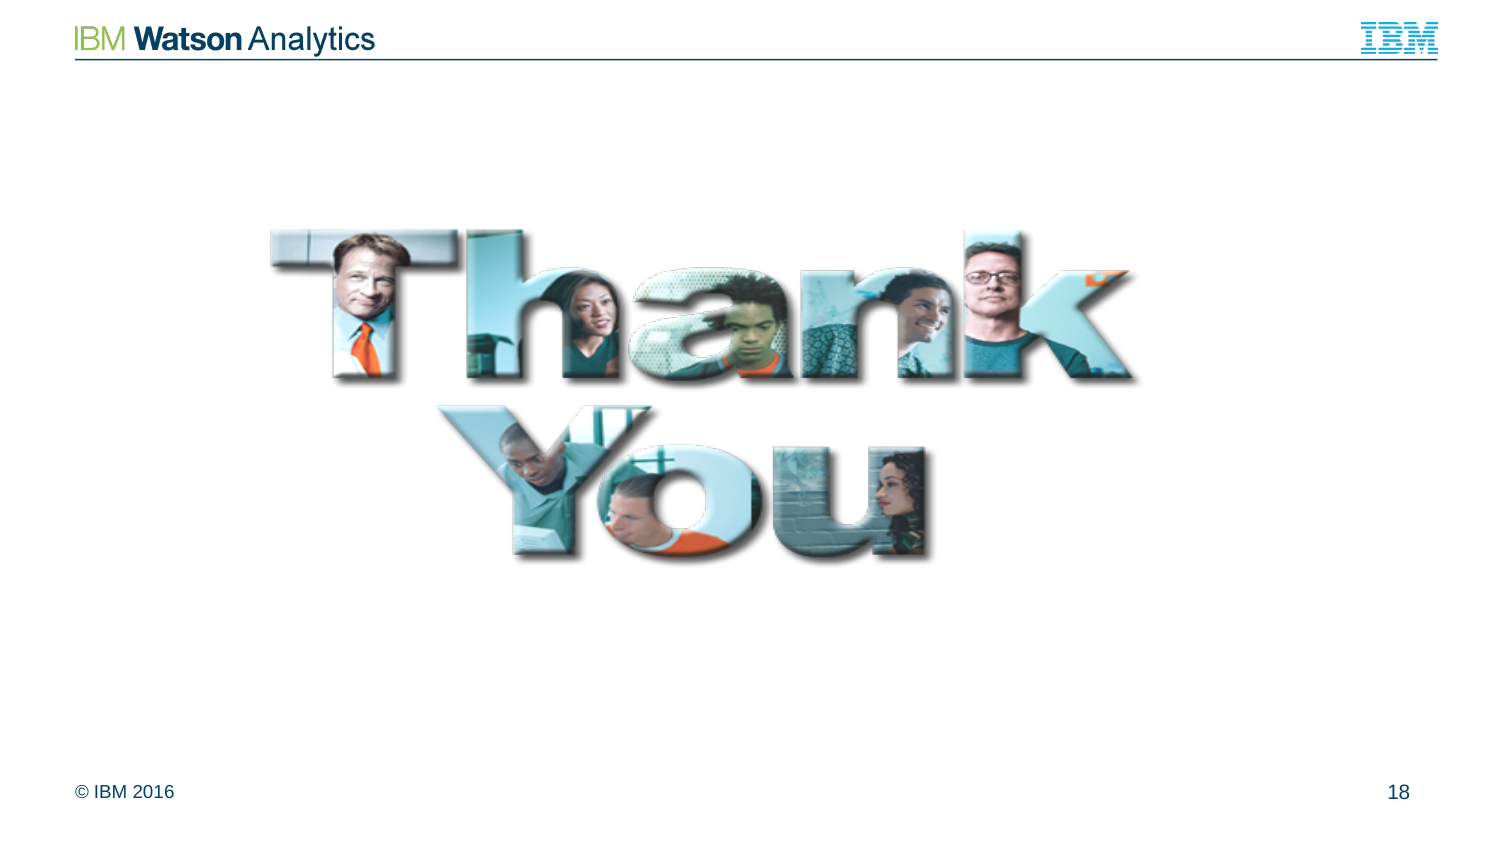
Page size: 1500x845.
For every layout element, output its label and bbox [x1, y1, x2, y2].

picture [248, 207, 1159, 581]
picture [1361, 22, 1438, 54]
picture [75, 20, 413, 57]
